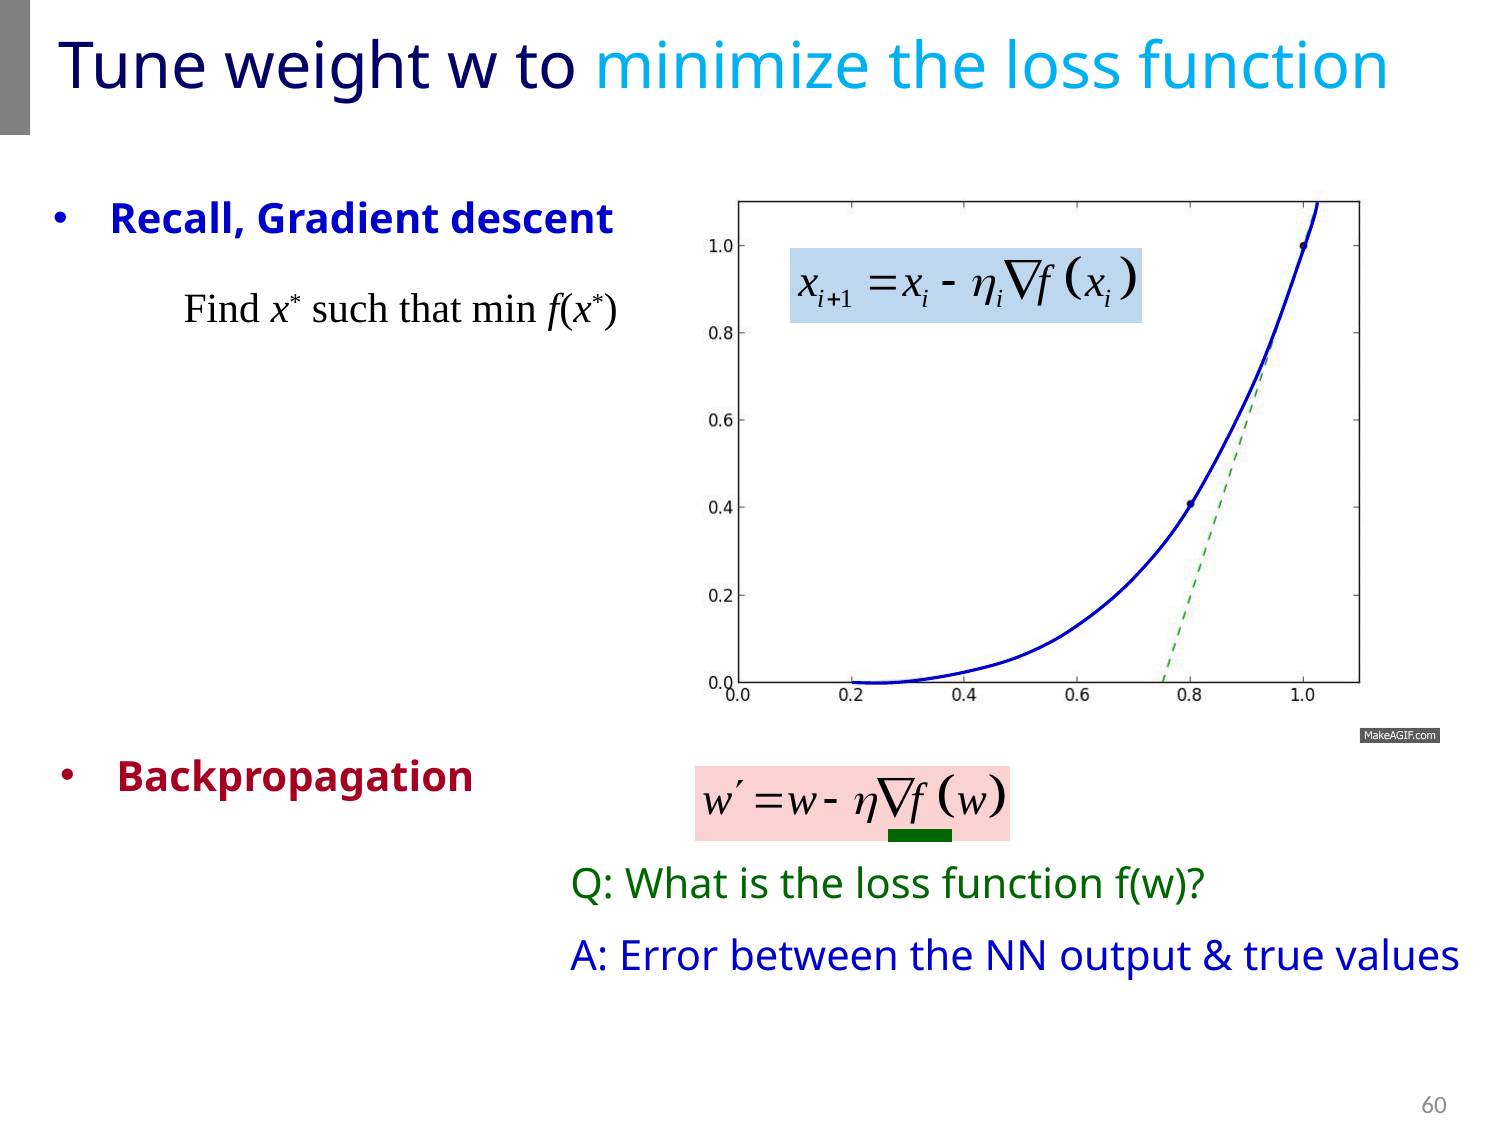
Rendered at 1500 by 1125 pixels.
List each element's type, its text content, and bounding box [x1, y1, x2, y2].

text_box Find x* such that min f(x*) [168, 273, 633, 339]
title Tune weight w to minimize the loss function [43, 0, 1464, 135]
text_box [694, 765, 1010, 835]
slide_number 60 [1124, 1081, 1462, 1125]
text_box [639, 142, 1440, 743]
text_box Recall, Gradient descent [38, 184, 629, 250]
text_box Backpropagation [45, 741, 490, 807]
text_box A: Error between the NN output & true values [555, 921, 1500, 987]
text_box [555, 835, 1378, 916]
